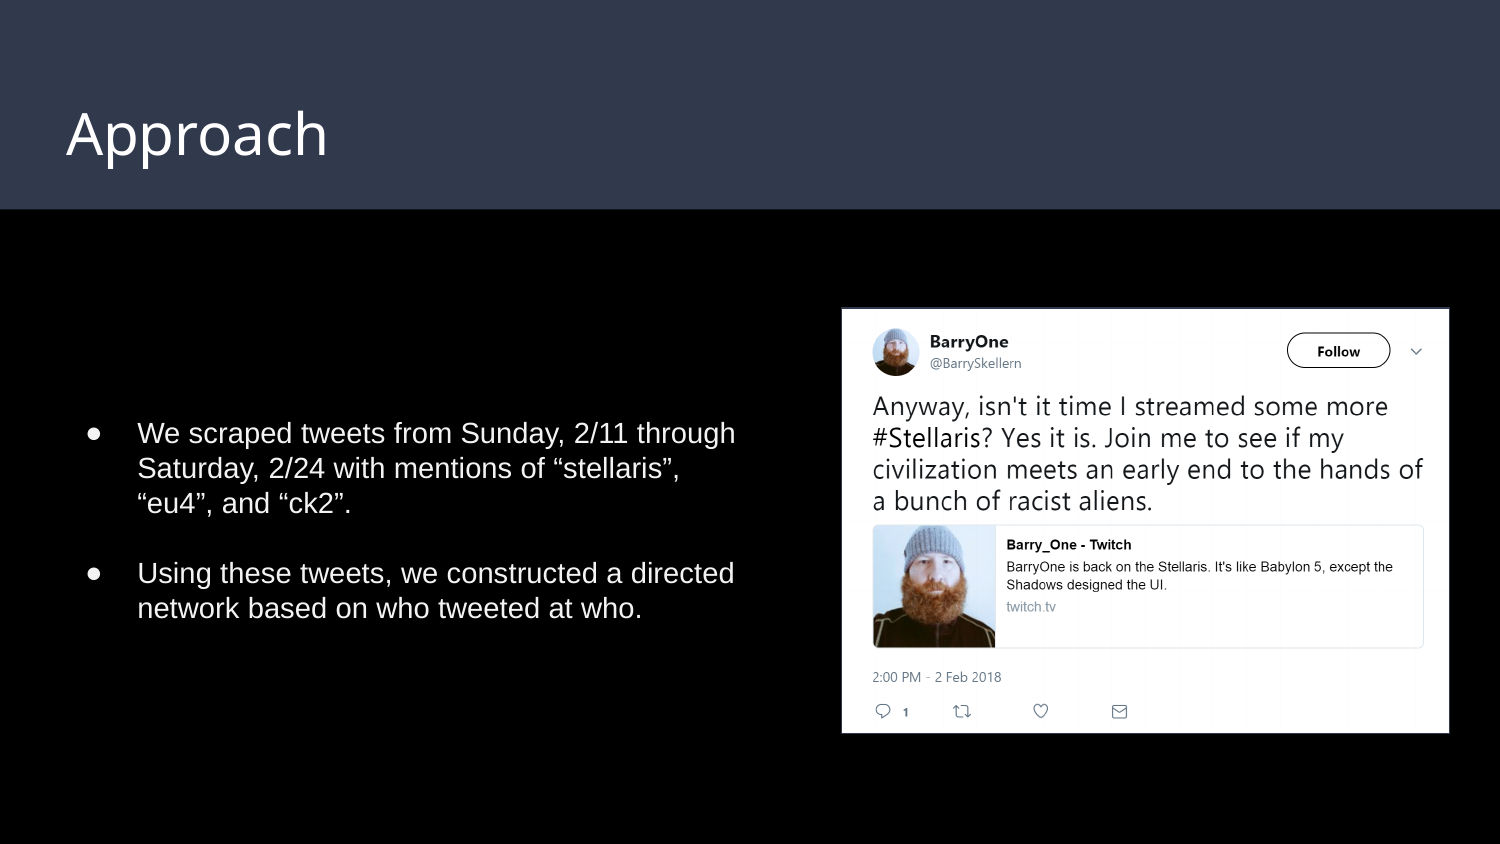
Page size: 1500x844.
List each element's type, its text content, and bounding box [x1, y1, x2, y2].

picture [842, 308, 1450, 734]
title Approach [51, 82, 1449, 185]
text_box We scraped tweets from Sunday, 2/11 through Saturday, 2/24 with mentions of “stellaris”, “eu4”, and “ck2”. Using these tweets, we constructed a directed network based on who tweeted at who. [47, 276, 770, 763]
